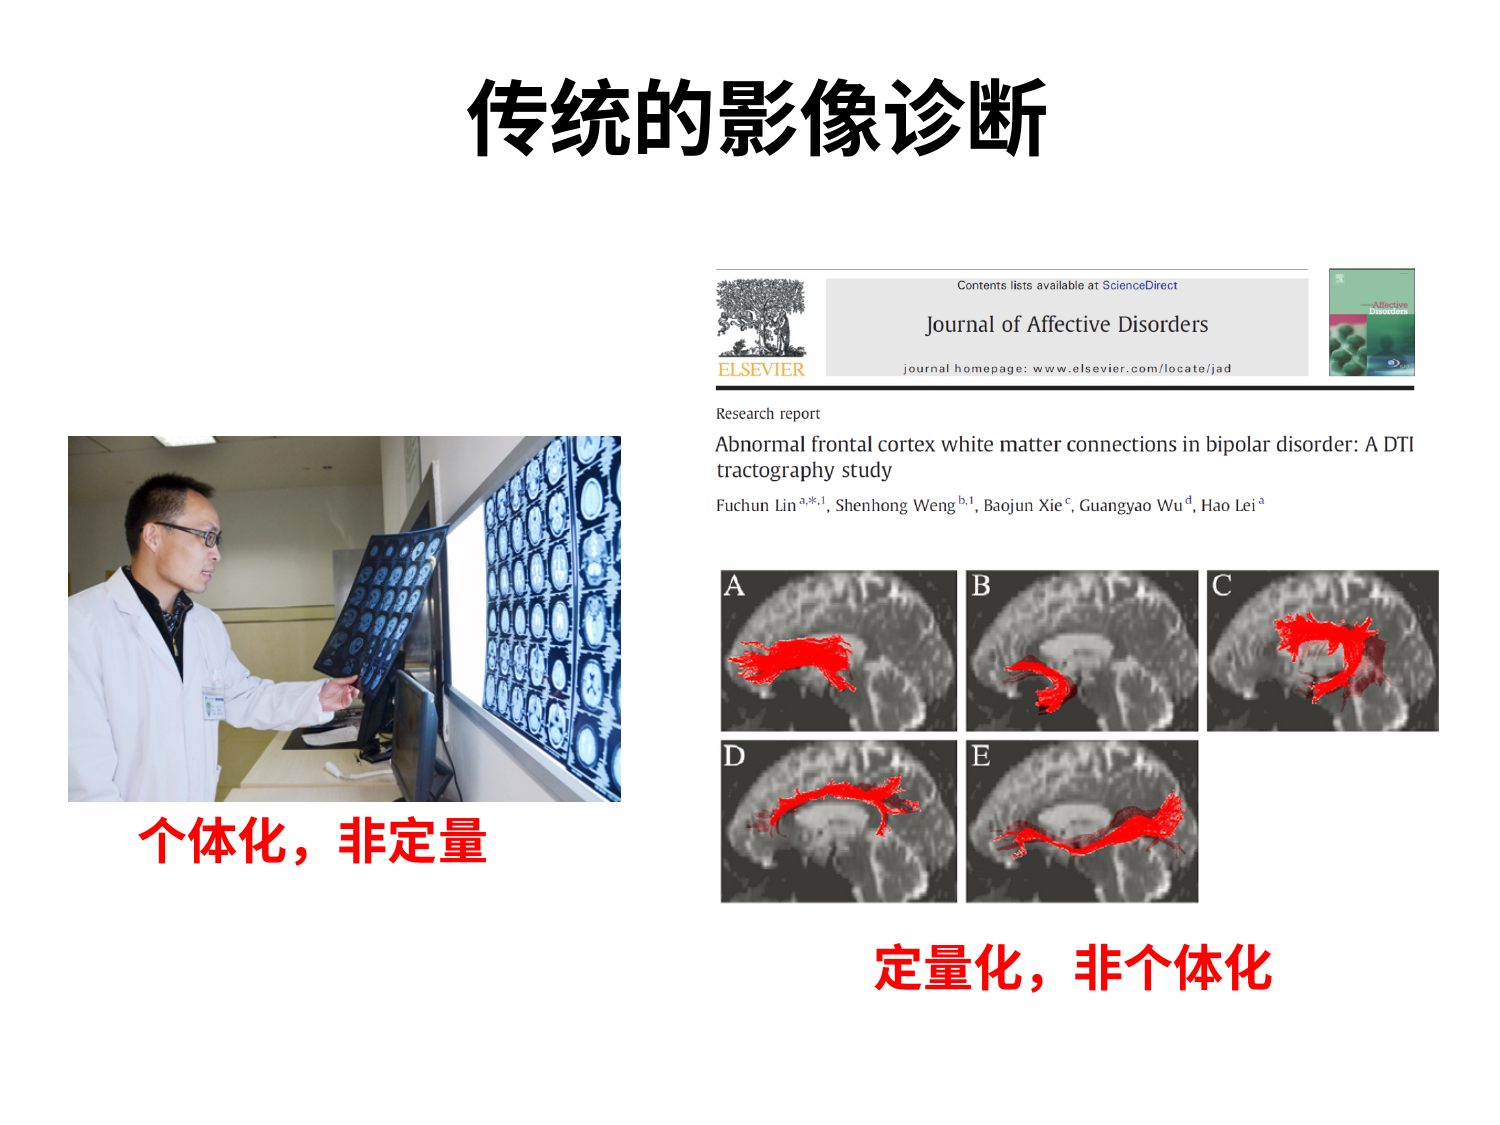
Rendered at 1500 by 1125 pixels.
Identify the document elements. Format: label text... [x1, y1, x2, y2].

picture [68, 436, 621, 802]
text_box 个体化，非定量 [123, 810, 513, 877]
text_box 传统的影像诊断 [57, 59, 1458, 173]
picture [709, 562, 1446, 914]
picture [709, 263, 1429, 521]
text_box 定量化，非个体化 [859, 928, 1306, 1004]
